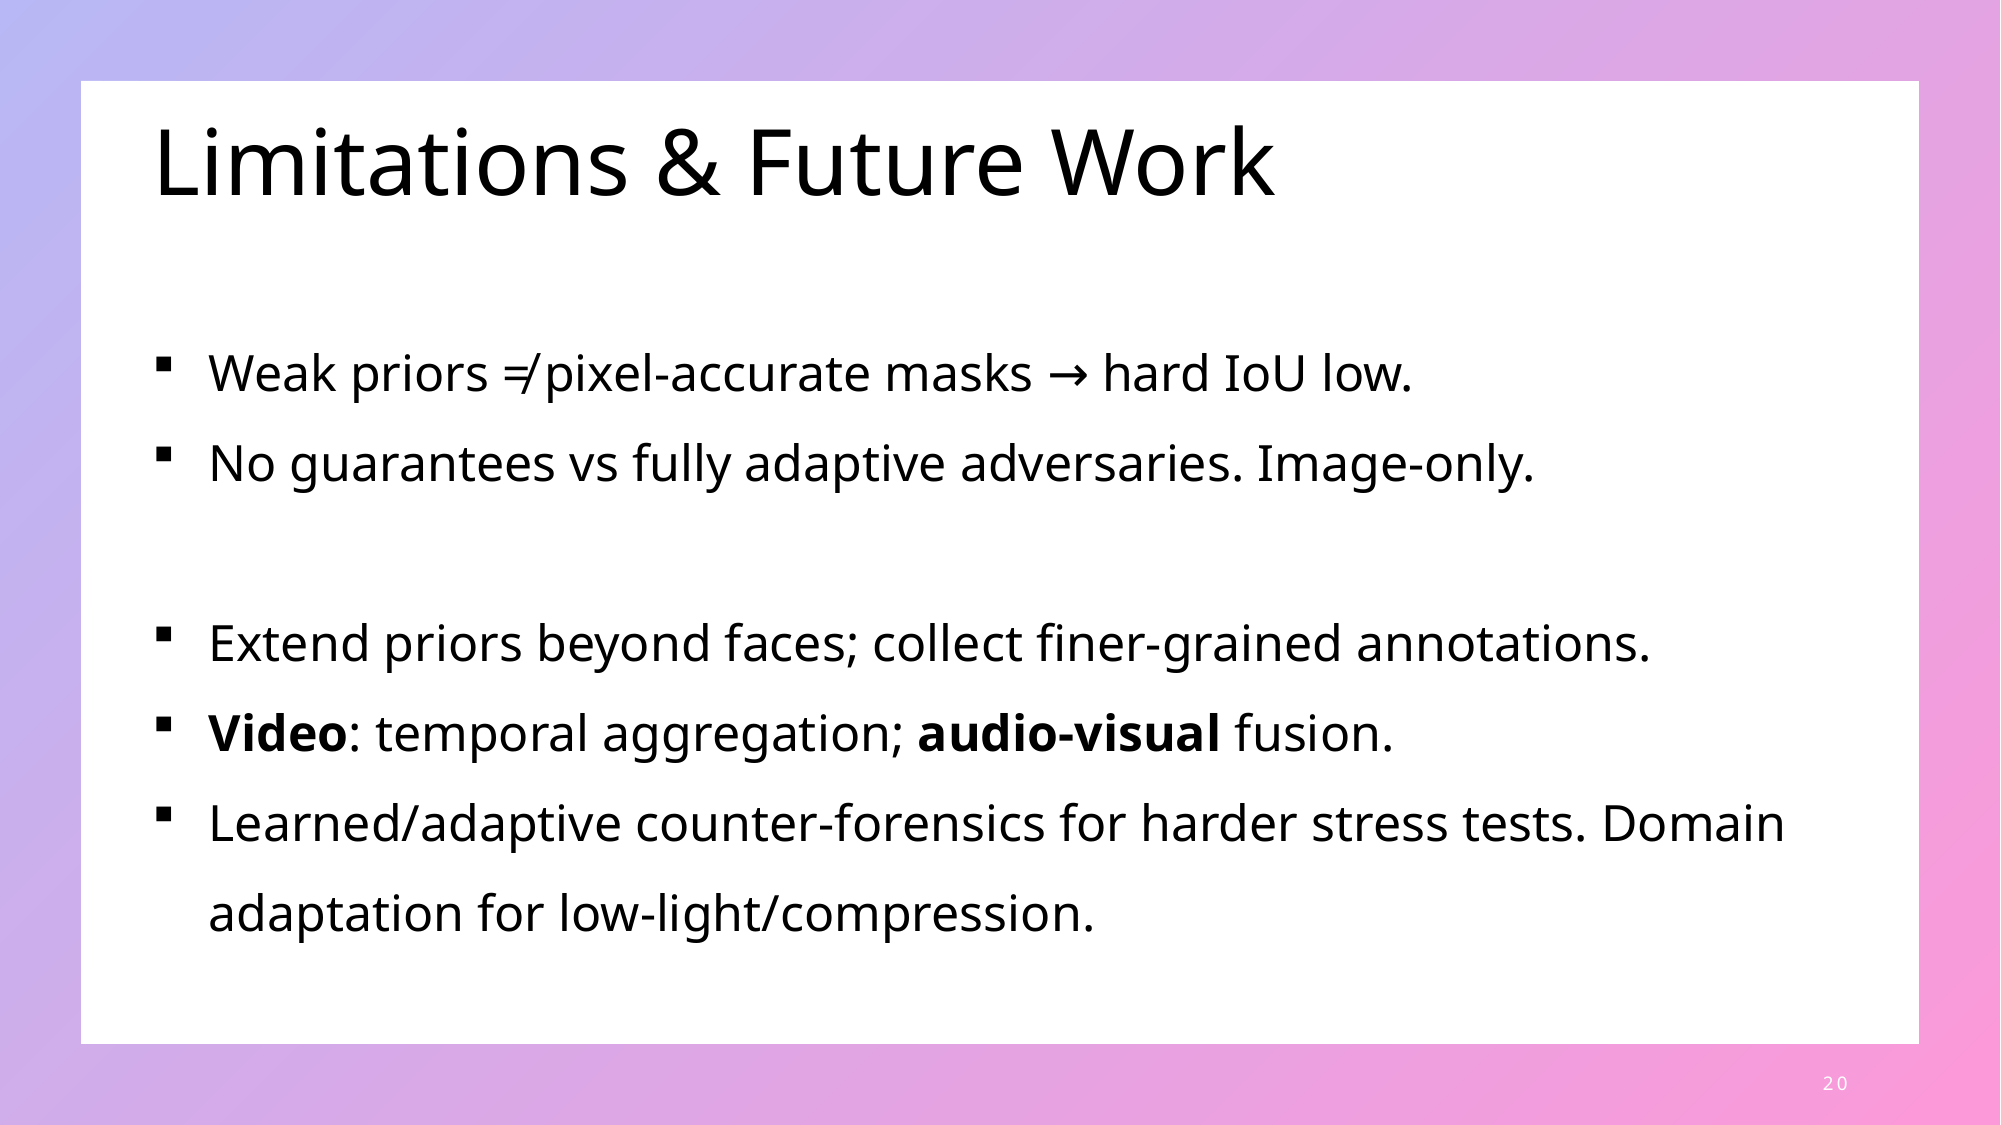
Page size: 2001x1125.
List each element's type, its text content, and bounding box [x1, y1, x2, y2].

slide_number 20 [1412, 1054, 1863, 1115]
title Limitations & Future Work [137, 111, 1863, 299]
list Weak priors ≠ pixel‑accurate masks → hard IoU low. No guarantees vs fully adaptive adversaries. Image‑only. Extend priors beyond faces; collect finer‑grained annotations. Video: temporal aggregation; audio‑visual fusion. Learned/adaptive counter‑forensics for harder stress tests. Domain adaptation for low‑light/compression. [137, 299, 1986, 953]
